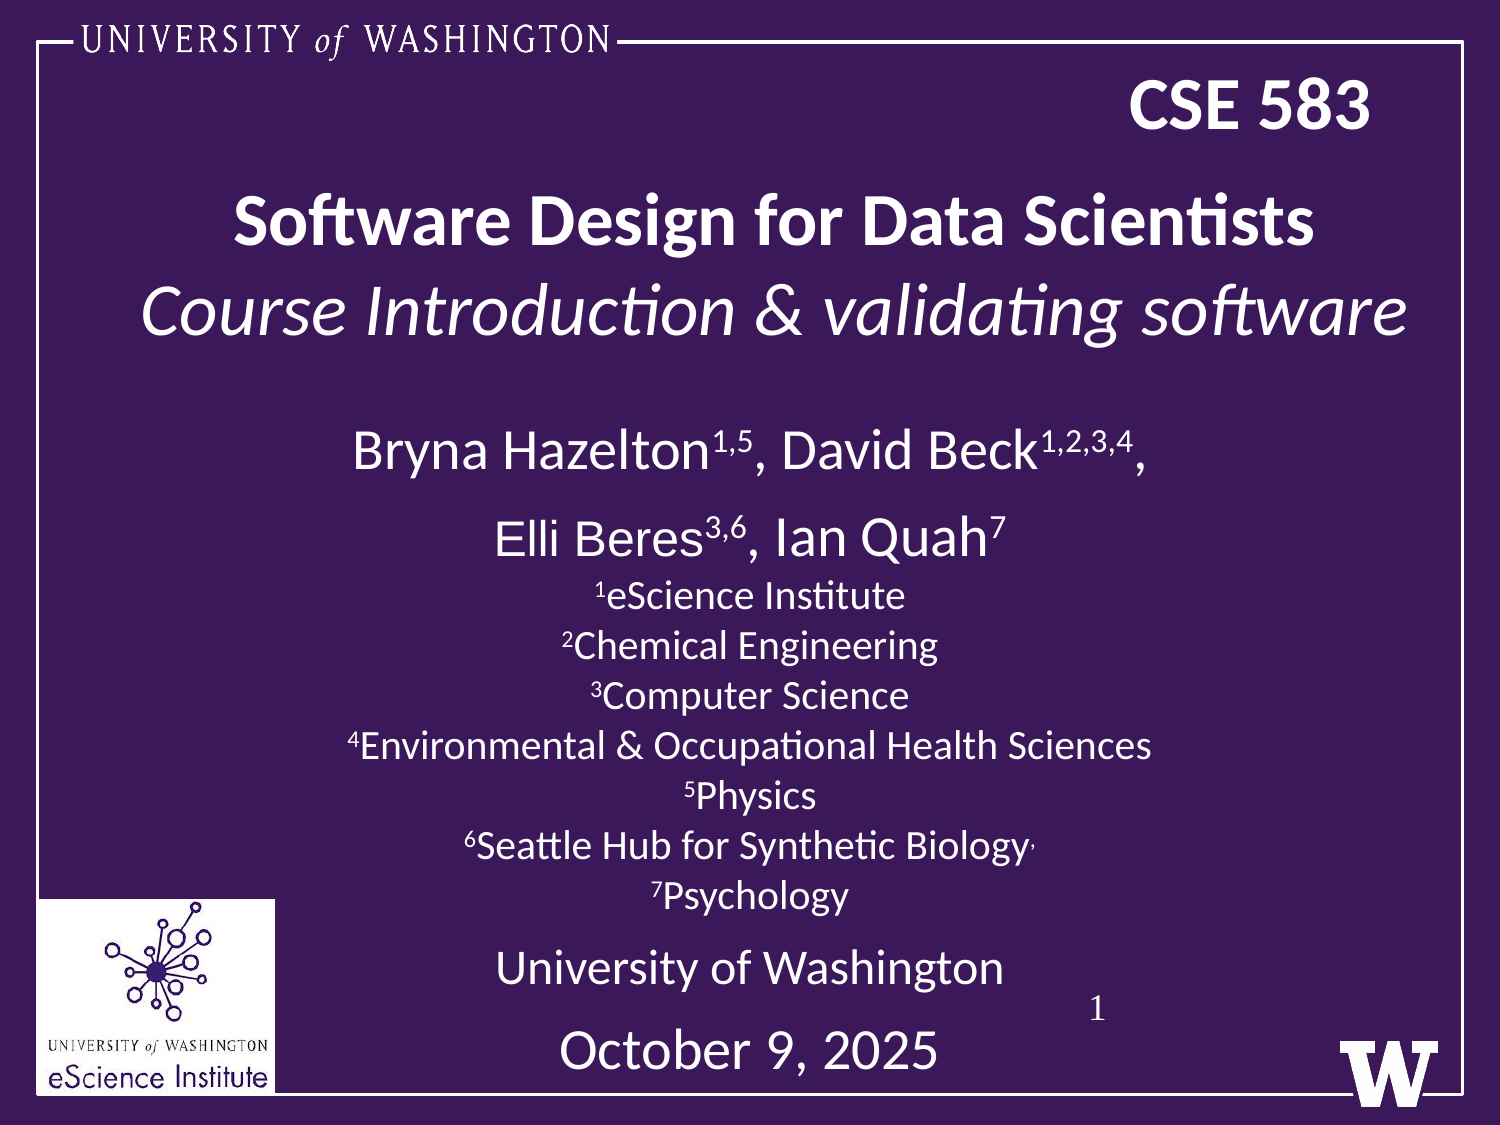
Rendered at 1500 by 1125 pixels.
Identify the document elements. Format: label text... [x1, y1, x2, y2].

text_box Software Design for Data Scientists Course Introduction & validating software [112, 162, 1438, 403]
picture [37, 899, 276, 1095]
slide_number 1 [1073, 975, 1424, 1035]
picture [81, 24, 609, 61]
text_box Bryna Hazelton1,5, David Beck1,2,3,4, Elli Beres3,6, Ian Quah7 1eScience Institute 2Chemical Engineering 3Computer Science 4Environmental & Occupational Health Sciences 5Physics 6Seattle Hub for Synthetic Biology, 7Psychology University of Washington October 9, 2025 [50, 403, 1450, 817]
picture [1340, 1041, 1438, 1107]
text_box CSE 583 [1037, 46, 1464, 164]
